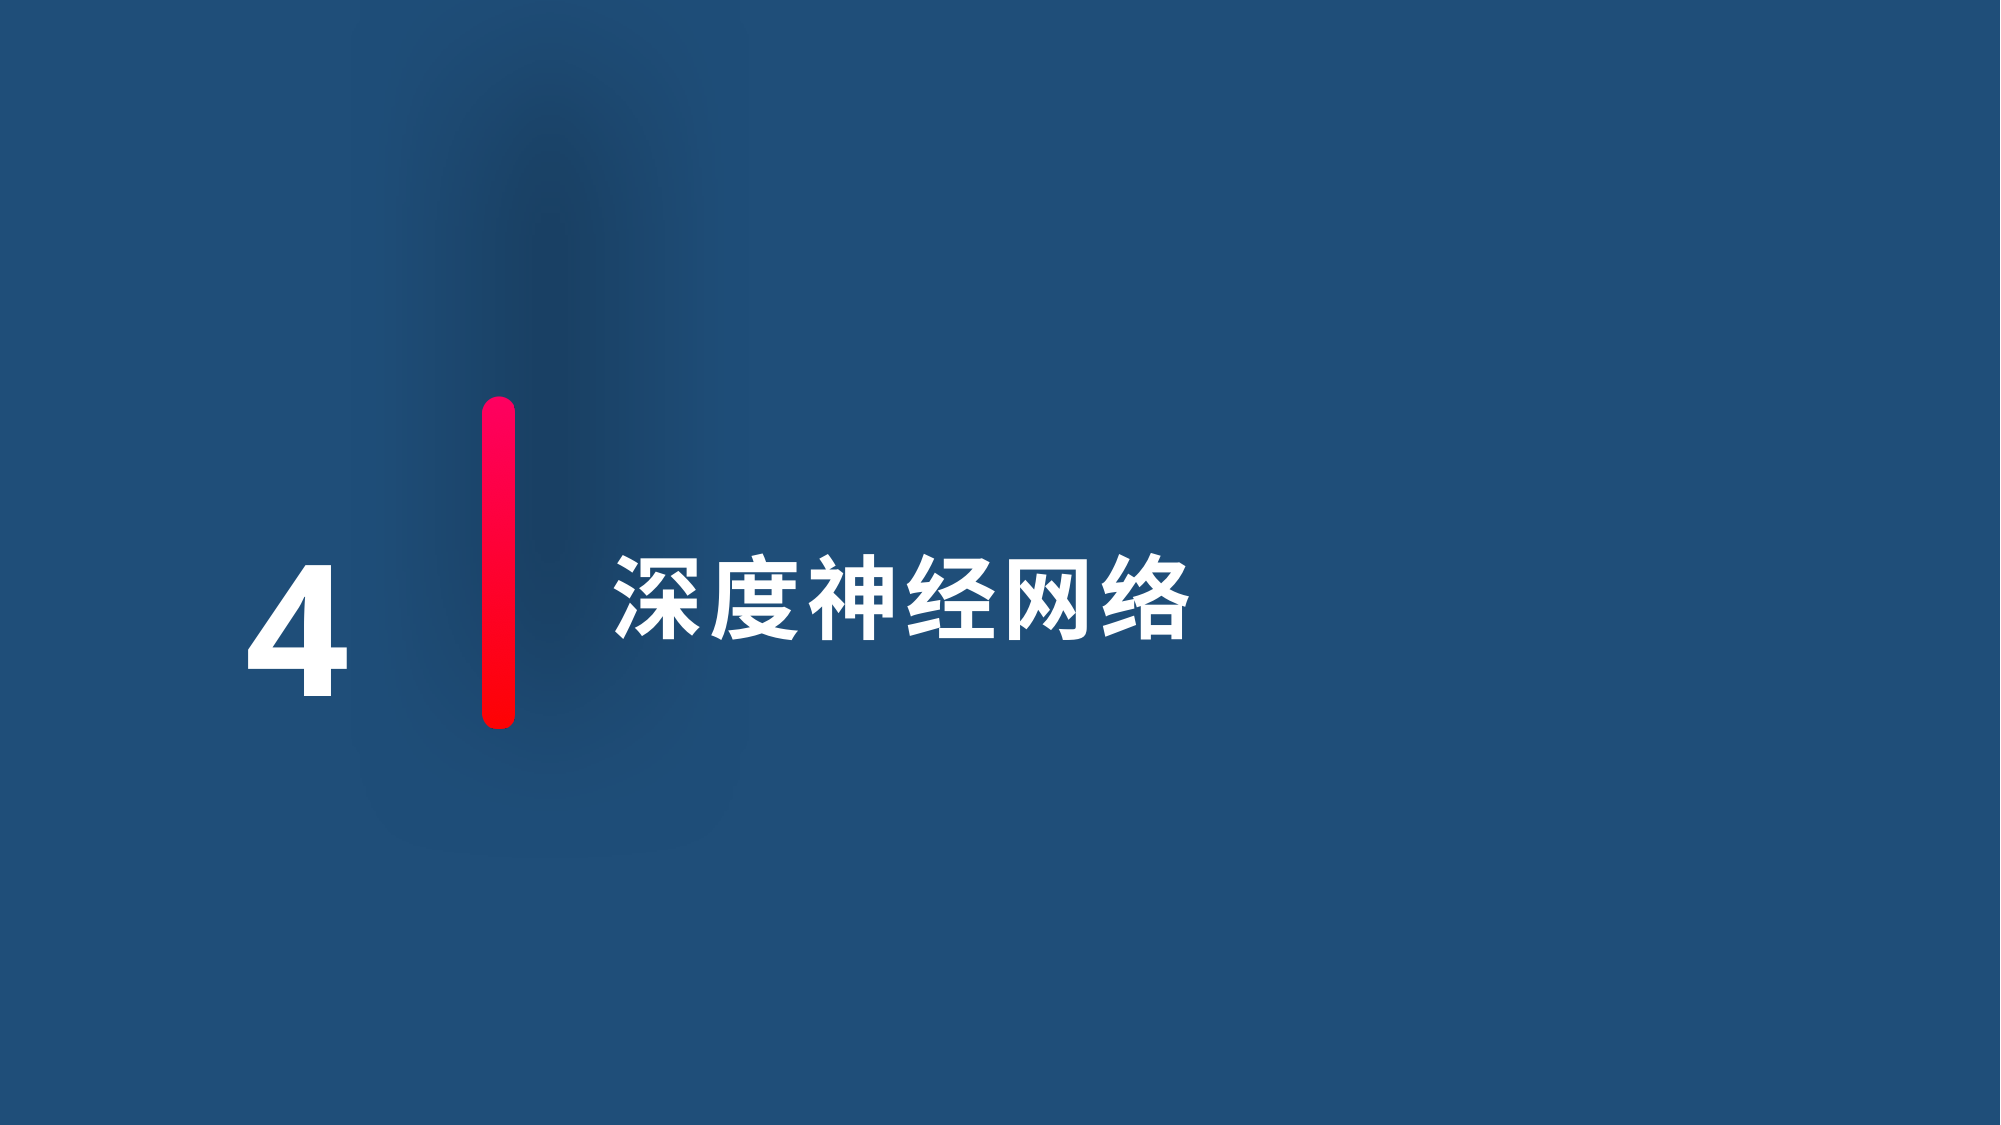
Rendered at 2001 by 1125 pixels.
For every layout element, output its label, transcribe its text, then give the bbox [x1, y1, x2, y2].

list 深度神经网络 [596, 482, 2000, 654]
list 4 [112, 408, 483, 729]
picture [482, 396, 515, 729]
